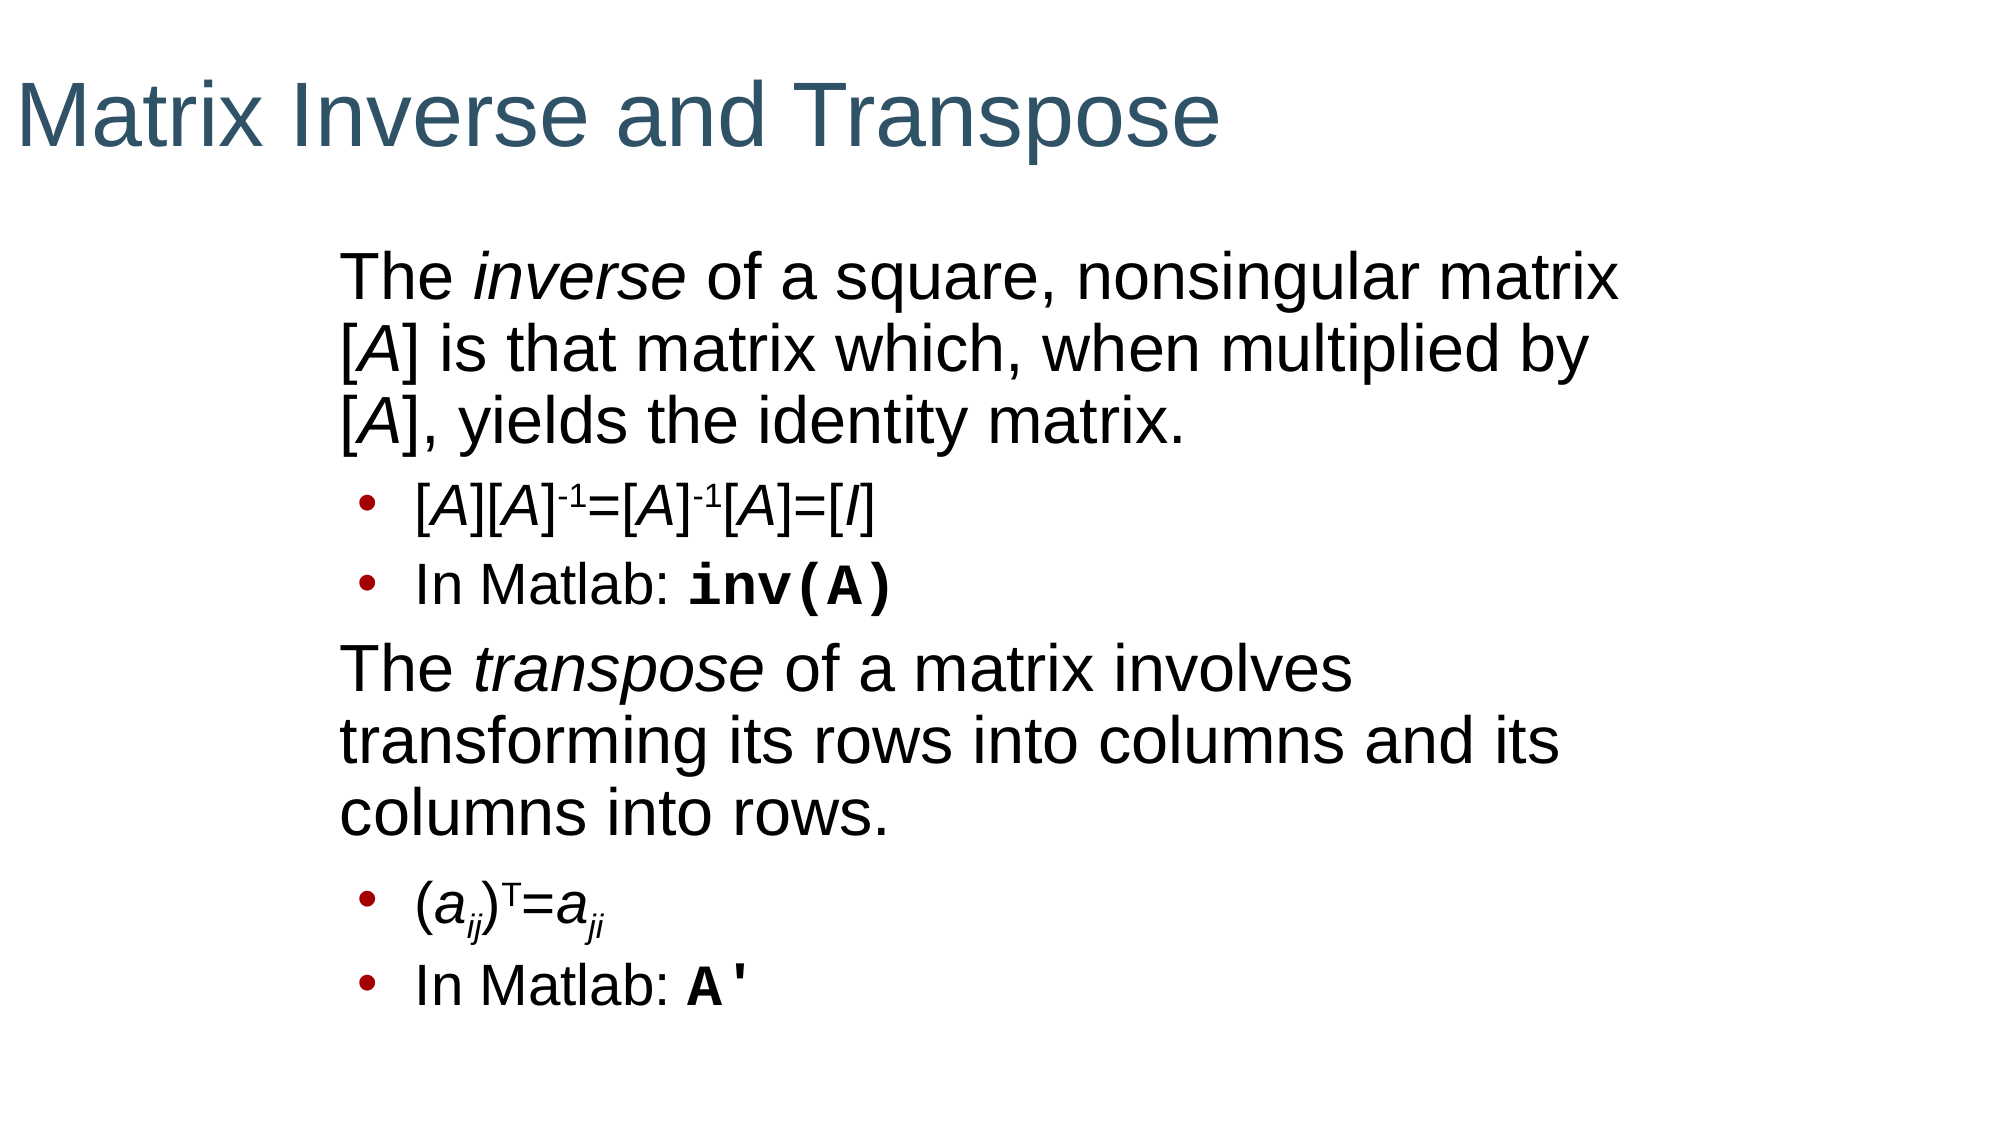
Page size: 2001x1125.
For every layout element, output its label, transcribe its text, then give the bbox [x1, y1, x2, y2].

list The inverse of a square, nonsingular matrix [A] is that matrix which, when multiplied by [A], yields the identity matrix. [A][A]-1=[A]-1[A]=[I] In Matlab: inv(A) The transpose of a matrix involves transforming its rows into columns and its columns into rows. (aij)T=aji In Matlab: A' [324, 234, 1675, 1090]
title Matrix Inverse and Transpose [0, 12, 2000, 208]
